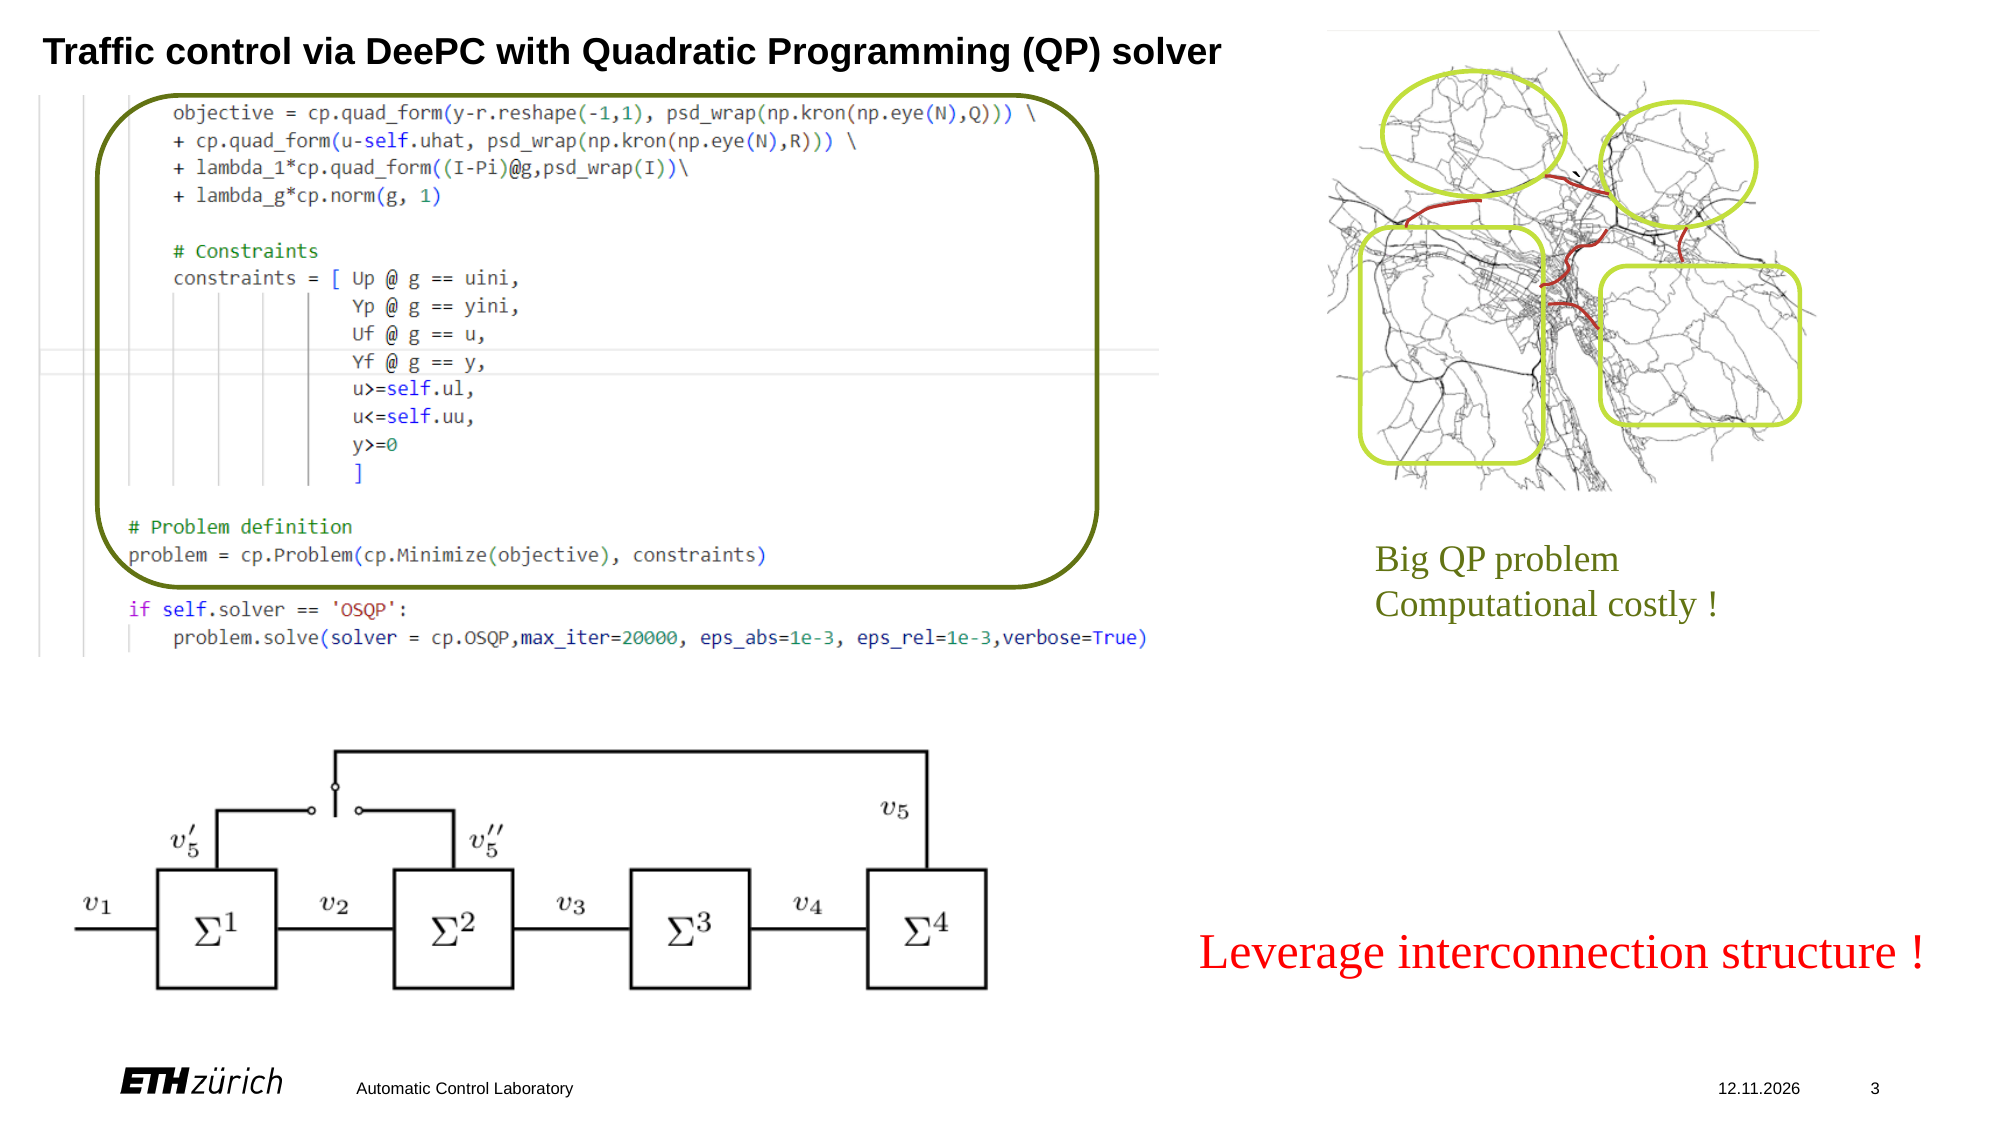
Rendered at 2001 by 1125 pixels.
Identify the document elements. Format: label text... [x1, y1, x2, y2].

text_box Traffic control via DeePC with Quadratic Programming (QP) solver [27, 19, 1266, 170]
picture [120, 1067, 282, 1094]
text_box Big QP problem Computational costly ! [1360, 481, 1854, 722]
picture [27, 95, 1159, 658]
picture [1327, 30, 1822, 500]
text_box Leverage interconnection structure ! [1184, 850, 1957, 1046]
footer Automatic Control Laboratory [356, 1069, 1243, 1106]
slide_number 3 [1827, 1069, 1880, 1106]
picture [57, 706, 1000, 1004]
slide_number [1718, 1069, 1819, 1106]
